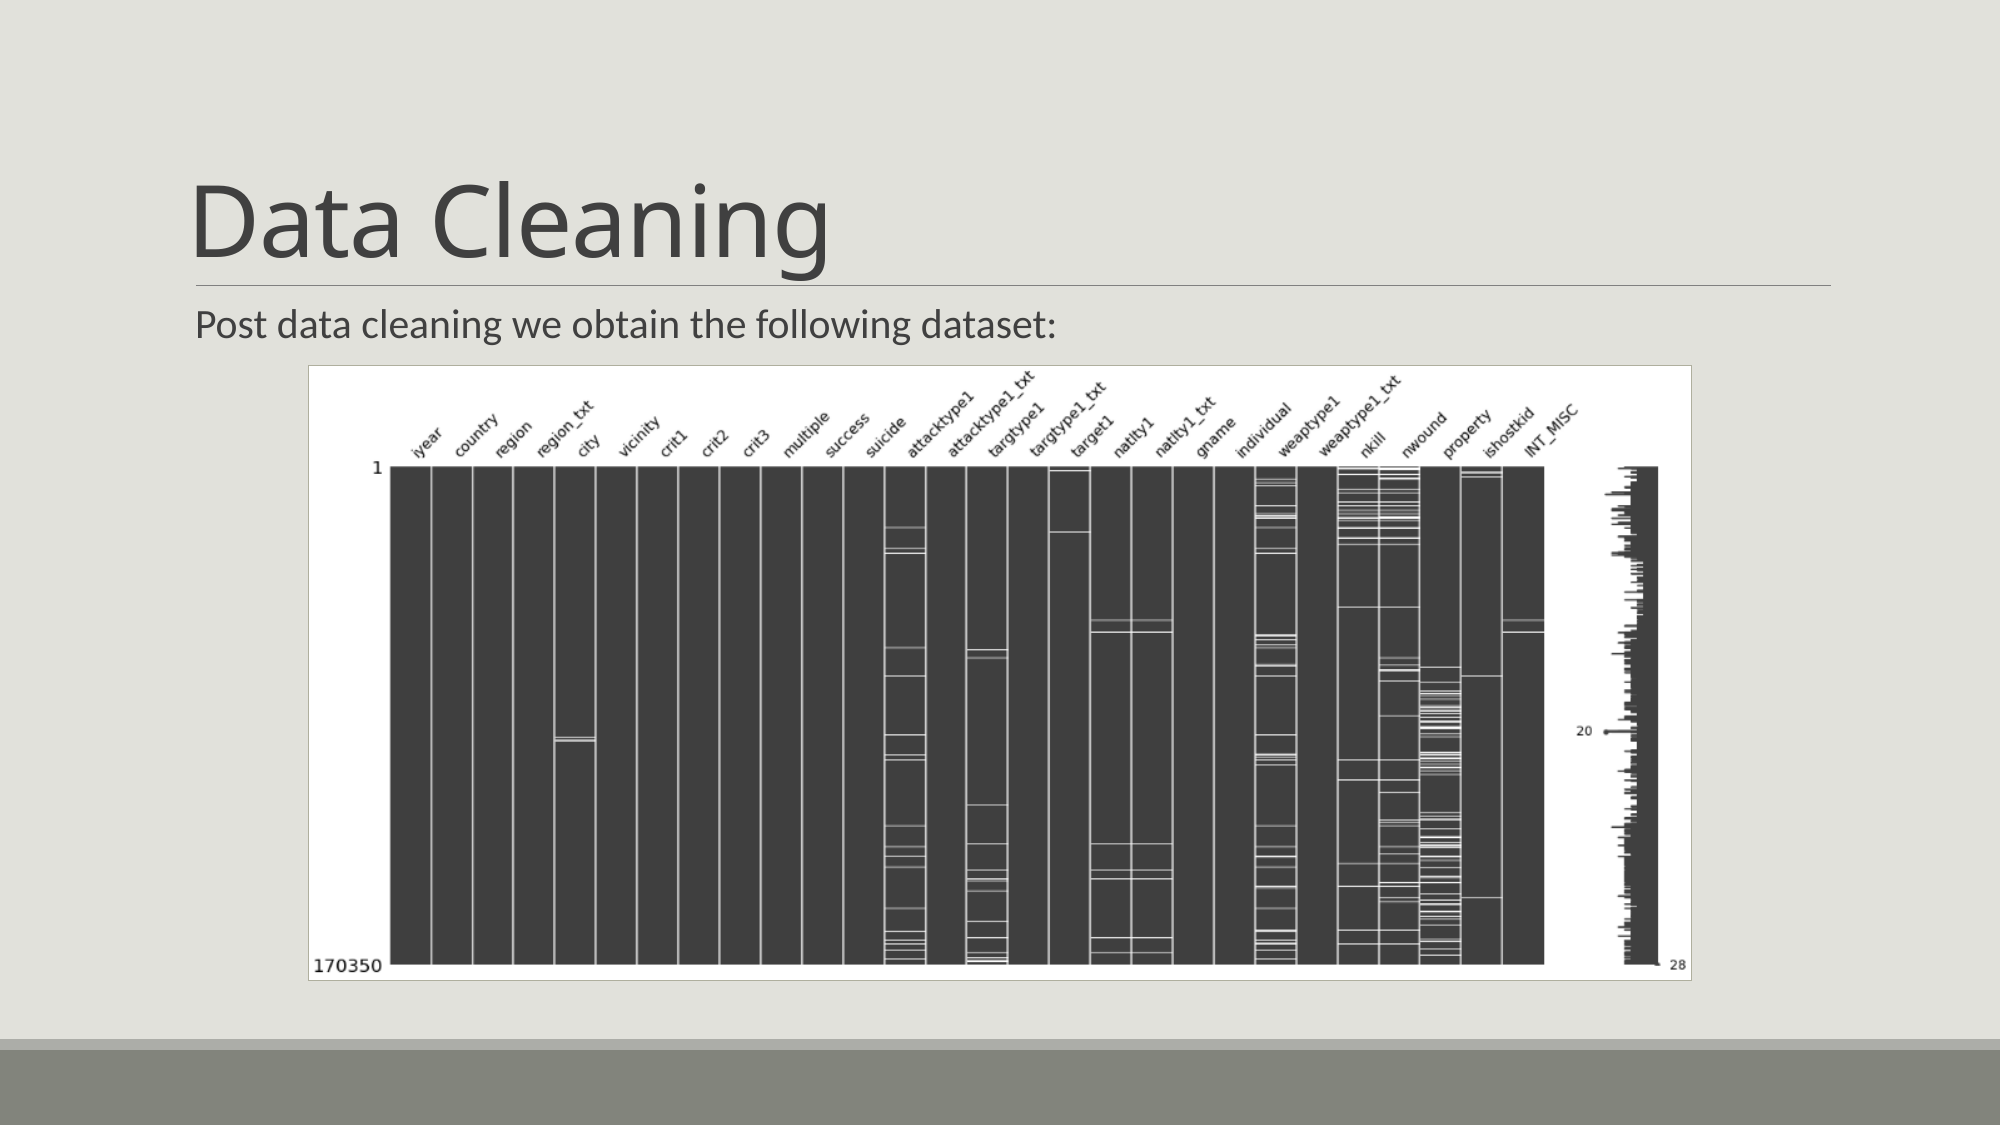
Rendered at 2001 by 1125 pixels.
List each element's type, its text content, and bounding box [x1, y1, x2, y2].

picture [308, 365, 1692, 981]
title Data Cleaning [179, 46, 1831, 286]
list Post data cleaning we obtain the following dataset: [179, 302, 1831, 964]
